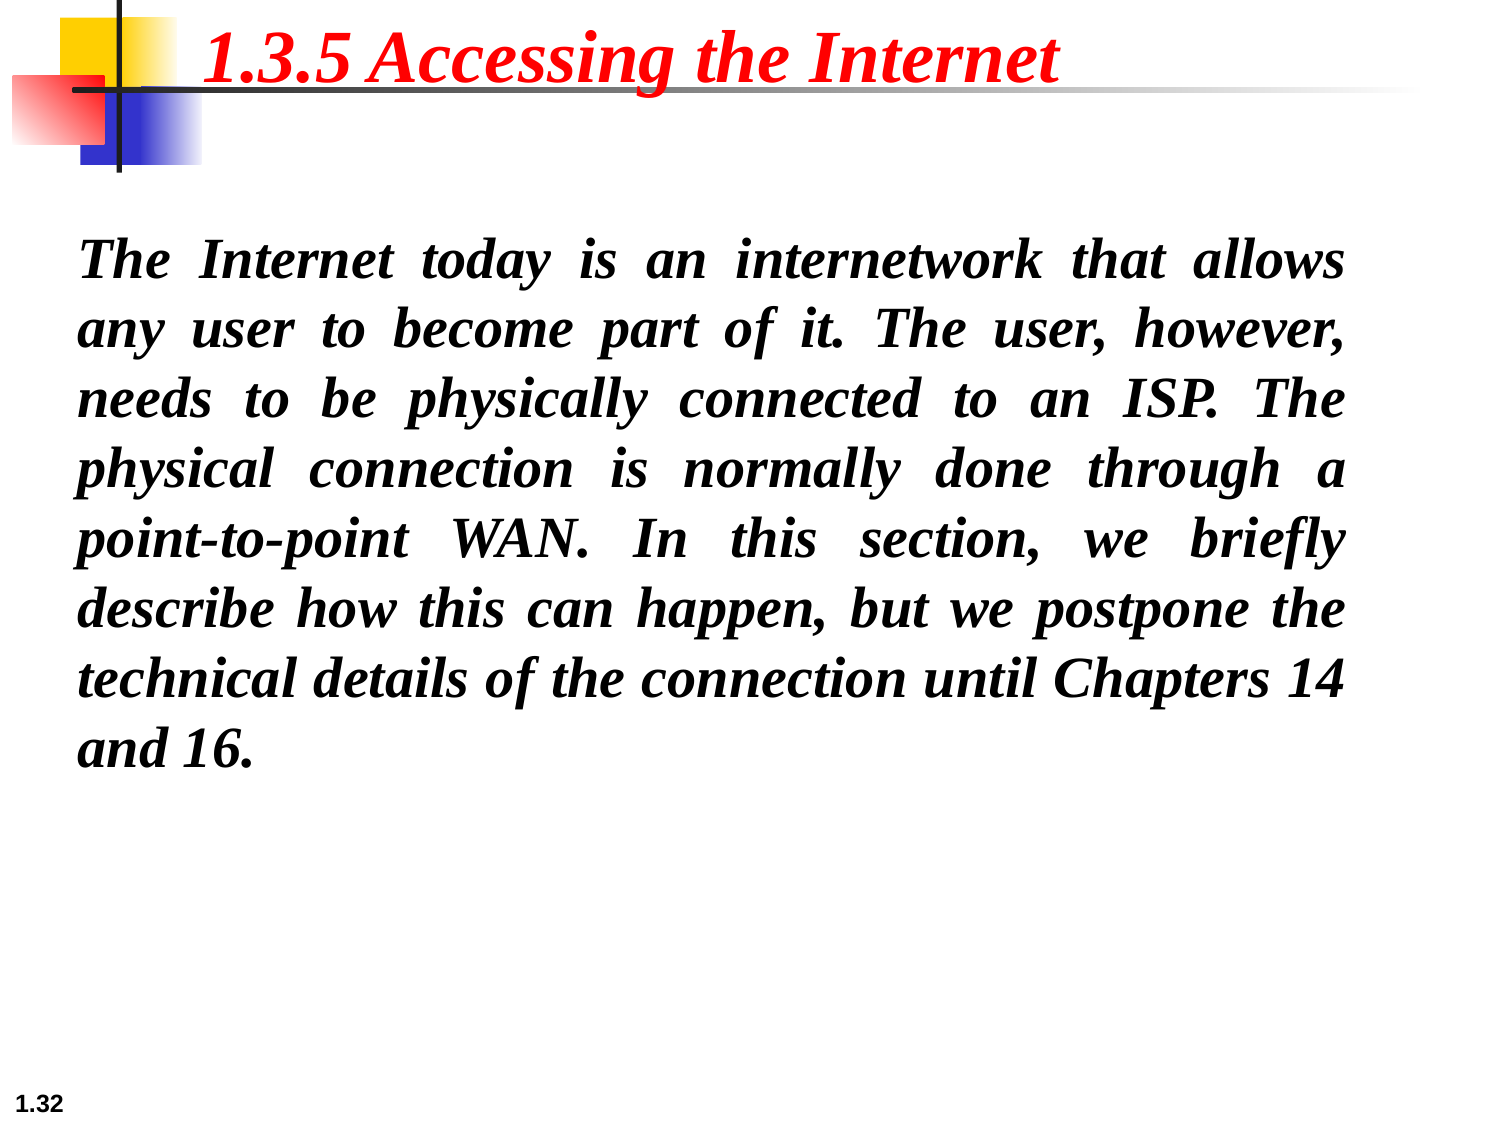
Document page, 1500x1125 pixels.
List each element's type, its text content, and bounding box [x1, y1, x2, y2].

text_box [122, 17, 177, 86]
text_box [60, 17, 116, 86]
text_box 1.3.5 Accessing the Internet [187, 0, 1084, 105]
text_box [1084, 87, 1423, 93]
text_box [116, 93, 122, 173]
text_box [116, 0, 122, 87]
text_box The Internet today is an internetwork that allows any user to become part of it. The user, however, needs to be physically connected to an ISP. The physical connection is normally done through a point-to-point WAN. In this section, we briefly describe how this can happen, but we postpone the technical details of the connection until Chapters 14 and 16. [62, 212, 1363, 787]
text_box [72, 87, 187, 93]
text_box 1.‹#› [0, 1049, 313, 1125]
text_box [12, 75, 105, 145]
text_box [141, 93, 202, 165]
text_box [80, 93, 116, 165]
text_box [122, 93, 141, 165]
